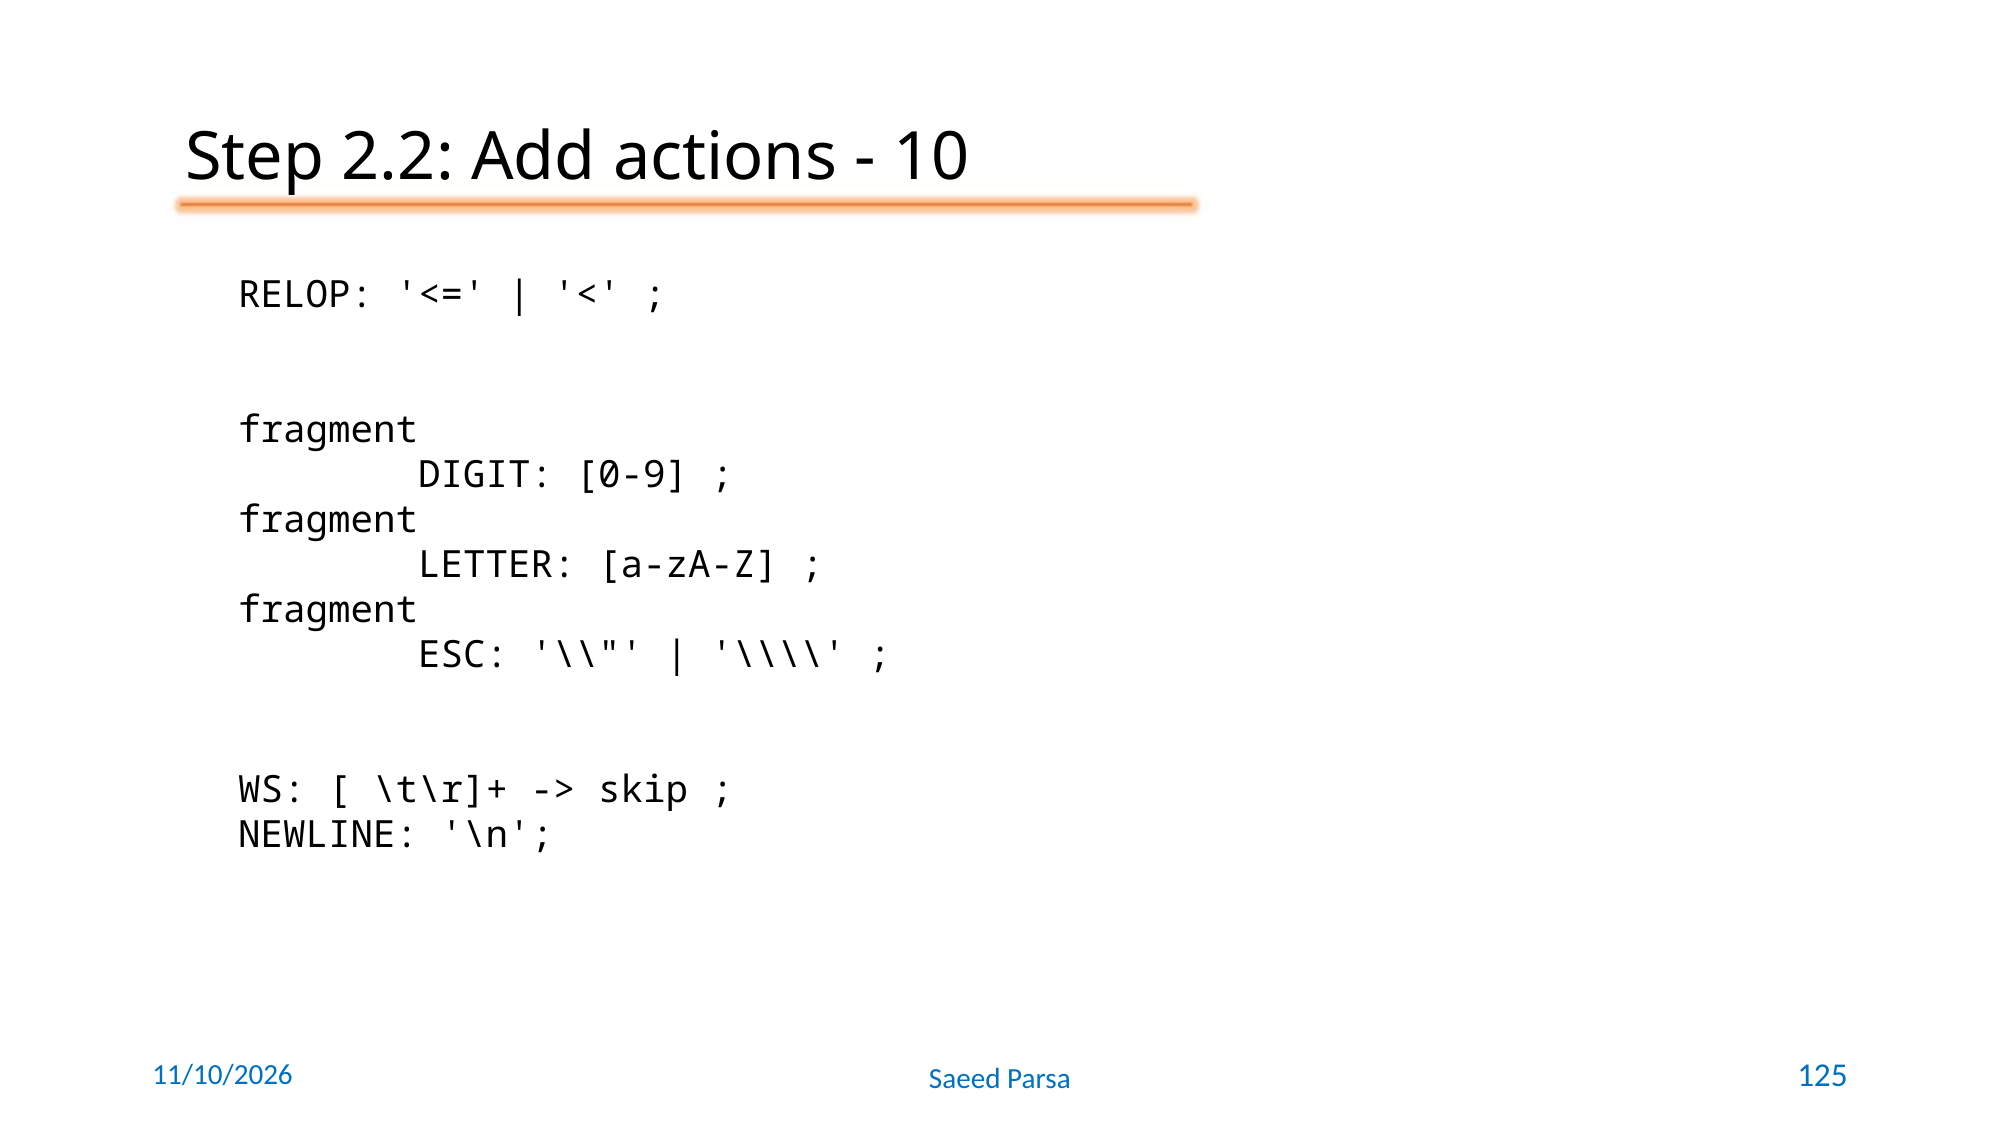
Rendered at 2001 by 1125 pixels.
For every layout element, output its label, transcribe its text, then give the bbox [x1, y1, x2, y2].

footer Saeed Parsa [587, 1042, 1413, 1111]
slide_number 125 [1412, 1042, 1863, 1103]
picture [152, 181, 1213, 238]
text_box RELOP: '<=' | '<' ; fragment DIGIT: [0-9] ; fragment LETTER: [a-zA-Z] ; fragment ESC: '\\"' | '\\\\' ; WS: [ \t\r]+ -> skip ; NEWLINE: '\n'; [223, 262, 1771, 862]
text_box Step 2.2: Add actions - 10 [170, 114, 1586, 203]
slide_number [137, 1042, 587, 1103]
